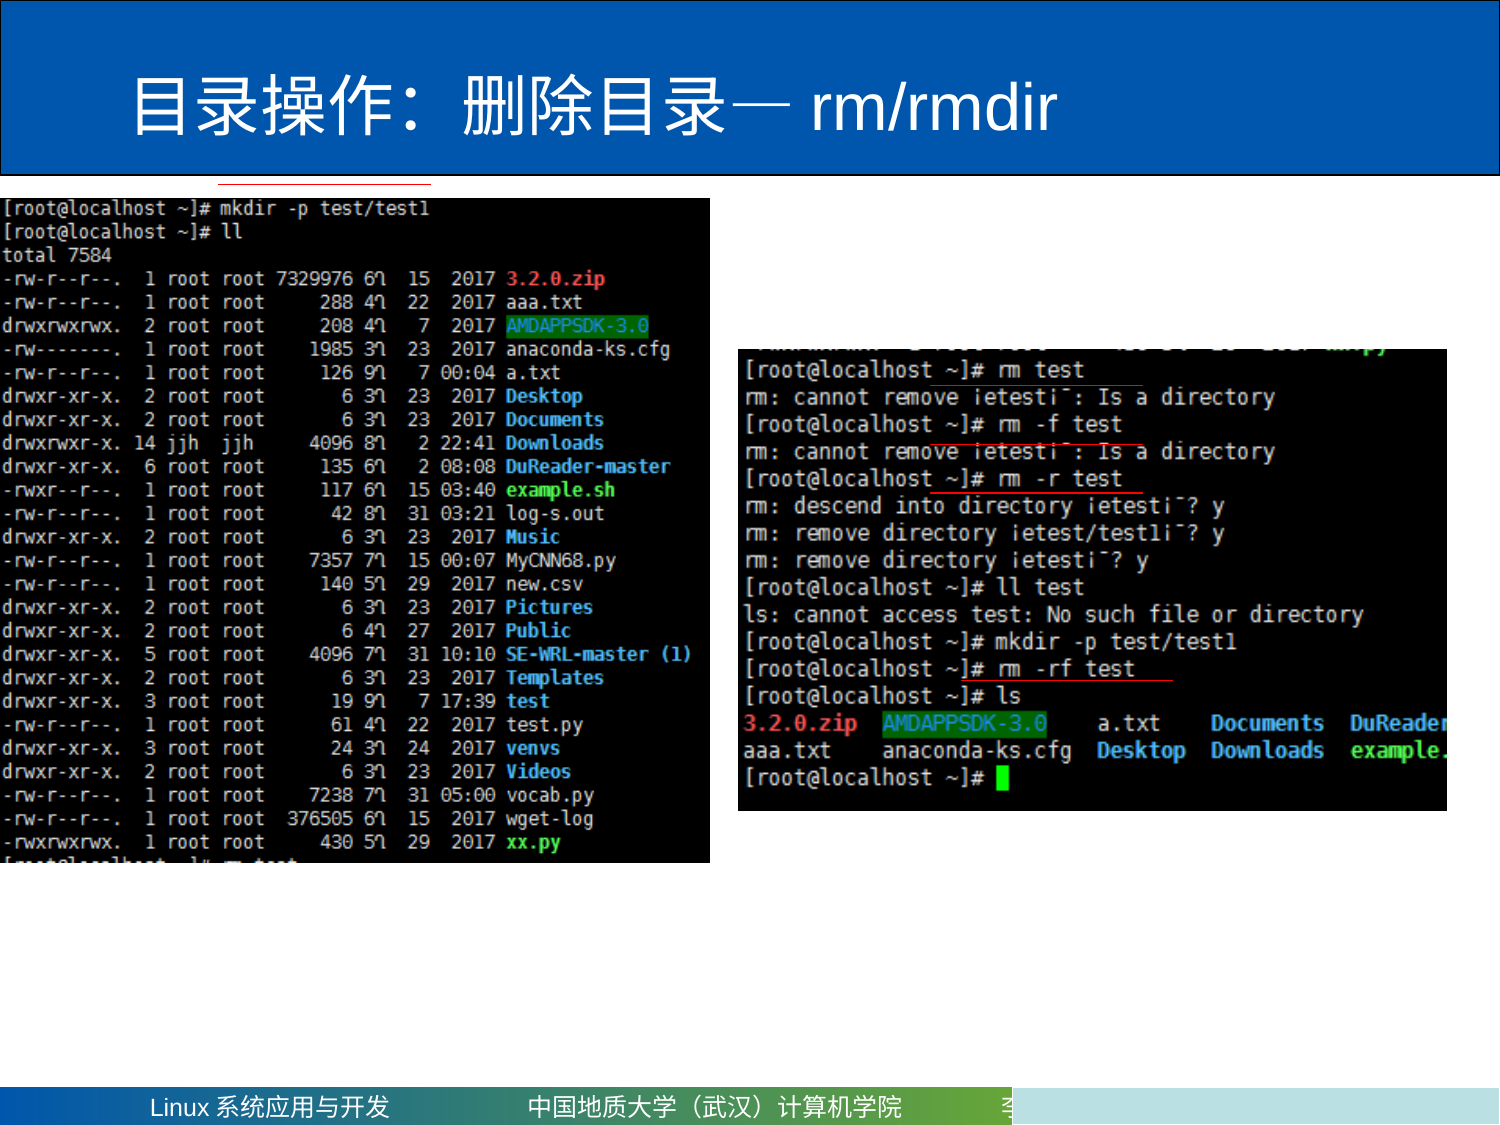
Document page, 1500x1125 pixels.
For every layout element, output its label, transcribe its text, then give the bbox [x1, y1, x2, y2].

picture [0, 198, 710, 863]
picture [737, 349, 1447, 811]
title 目录操作：删除目录—rm/rmdir [112, 0, 1271, 224]
